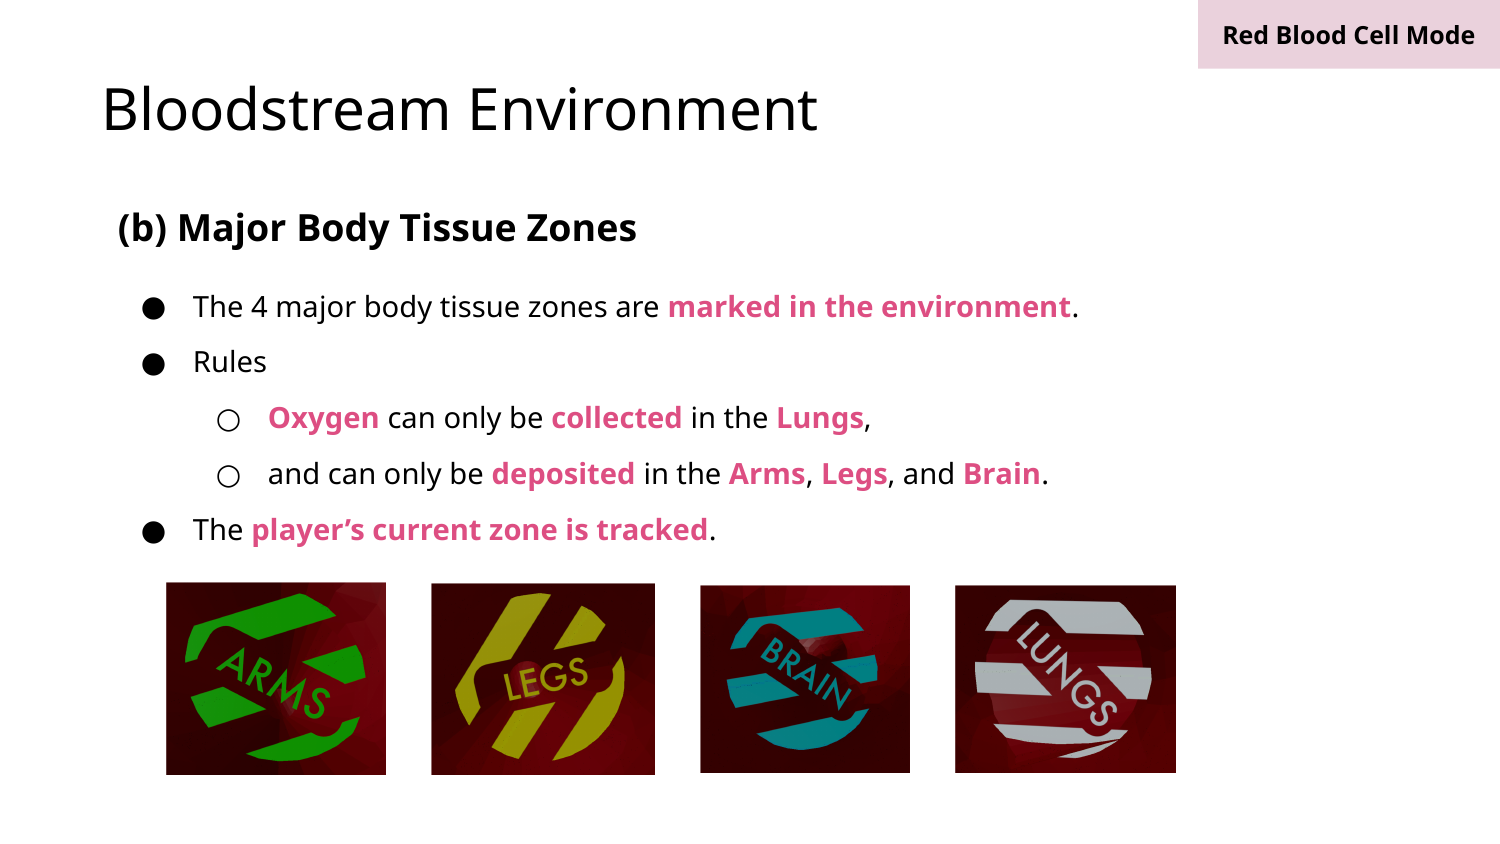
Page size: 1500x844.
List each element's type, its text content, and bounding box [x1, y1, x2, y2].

title Bloodstream Environment [86, 57, 1317, 163]
text_box Red Blood Cell Mode [1198, 0, 1500, 69]
picture [166, 582, 386, 776]
picture [955, 584, 1177, 773]
list (b) Major Body Tissue Zones [102, 186, 1023, 268]
picture [700, 584, 911, 773]
picture [430, 583, 655, 775]
list The 4 major body tissue zones are marked in the environment. Rules Oxygen can only be collected in the Lungs, and can only be deposited in the Arms, Legs, and Brain. The player’s current zone is tracked. [102, 272, 1375, 547]
